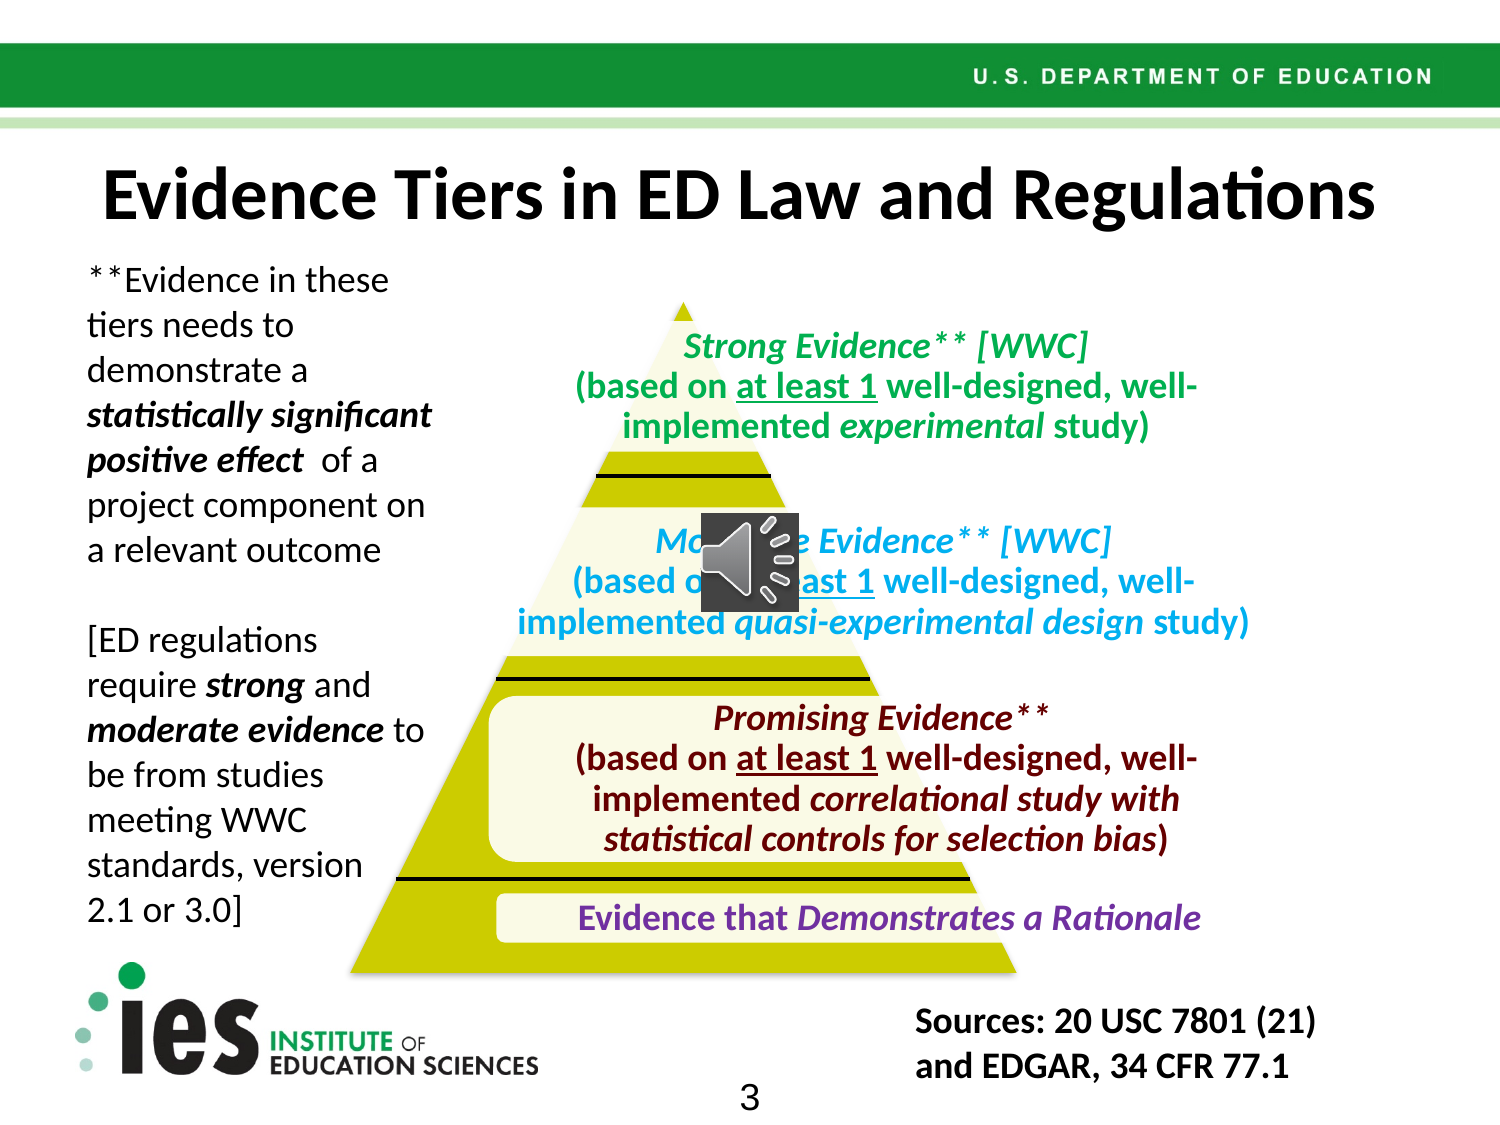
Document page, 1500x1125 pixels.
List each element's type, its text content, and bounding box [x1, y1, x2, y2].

picture [0, 24, 1500, 150]
text_box 3 [713, 1065, 787, 1125]
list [117, 298, 1393, 977]
text_box **Evidence in these tiers needs to demonstrate a statistically significant positive effect of a project component on a relevant outcome [ED regulations require strong and moderate evidence to be from studies meeting WWC standards, version 2.1 or 3.0] [72, 247, 452, 938]
picture [75, 962, 538, 1075]
title Evidence Tiers in ED Law and Regulations [0, 169, 1481, 281]
picture [699, 512, 801, 613]
text_box Sources: 20 USC 7801 (21) and EDGAR, 34 CFR 77.1 [900, 988, 1333, 1094]
